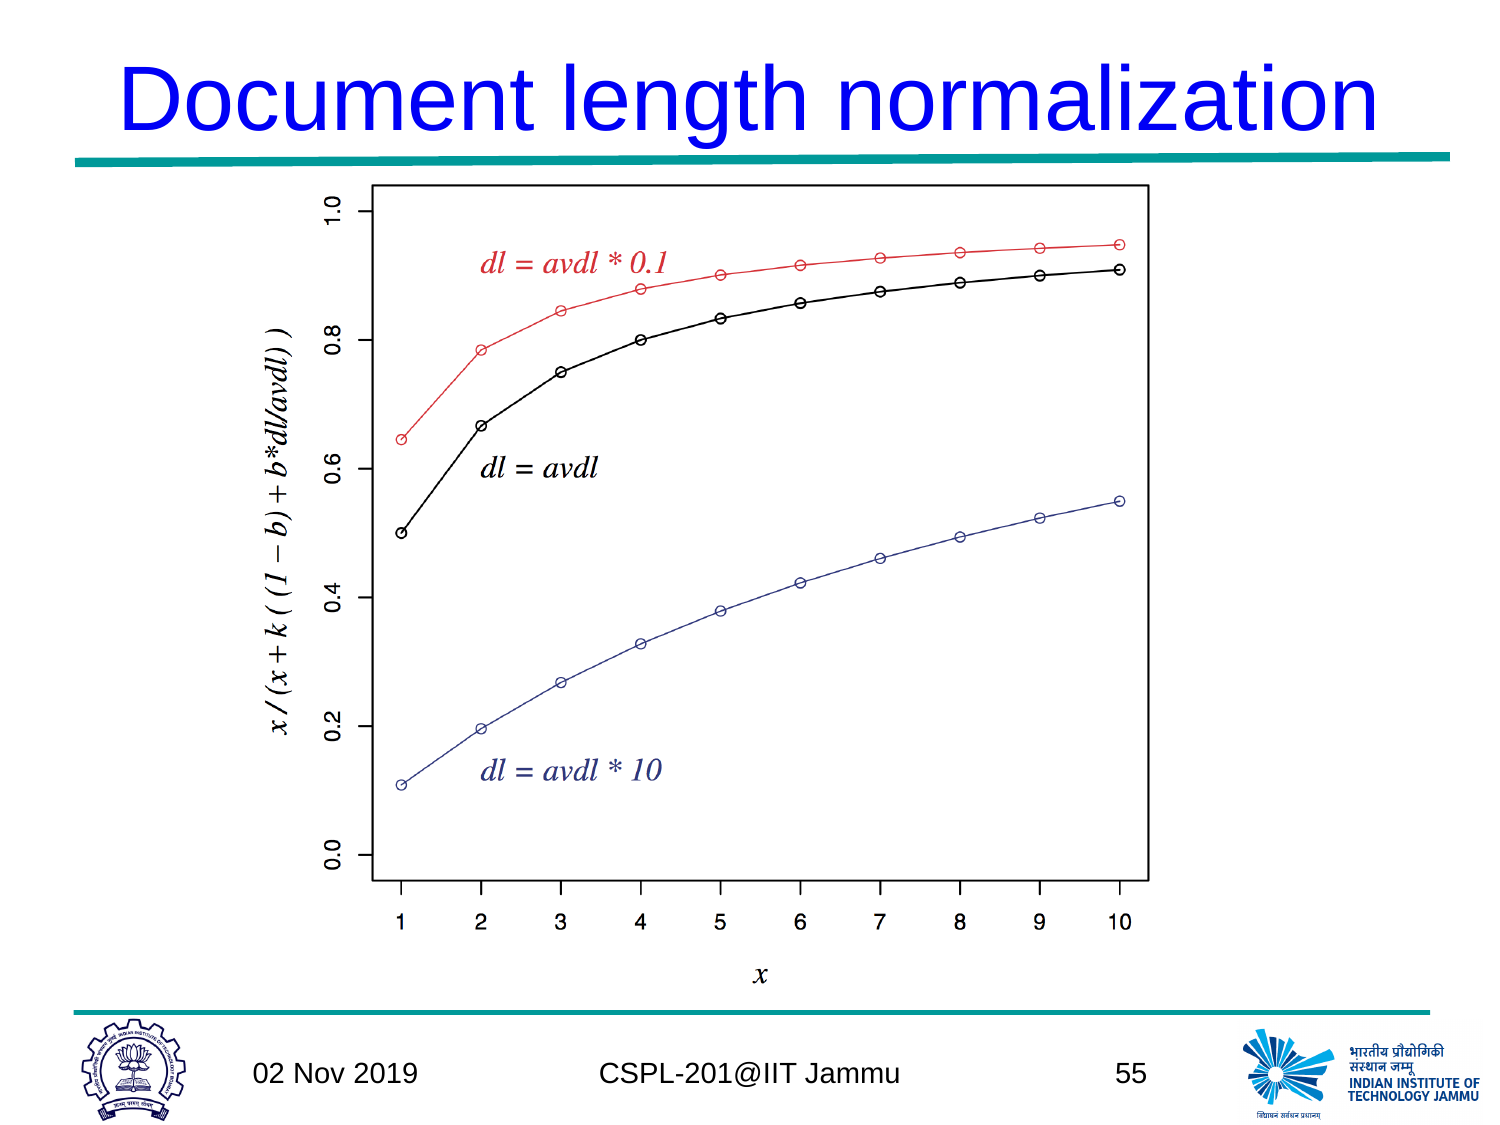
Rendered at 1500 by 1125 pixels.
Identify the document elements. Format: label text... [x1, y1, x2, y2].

slide_number 55 [1037, 1046, 1225, 1125]
picture [237, 162, 1188, 1000]
title Document length normalization [75, 0, 1425, 188]
footer CSPL-201@IIT Jammu [512, 1046, 988, 1125]
picture [75, 1016, 188, 1125]
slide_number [237, 1046, 450, 1125]
picture [1237, 1019, 1483, 1125]
